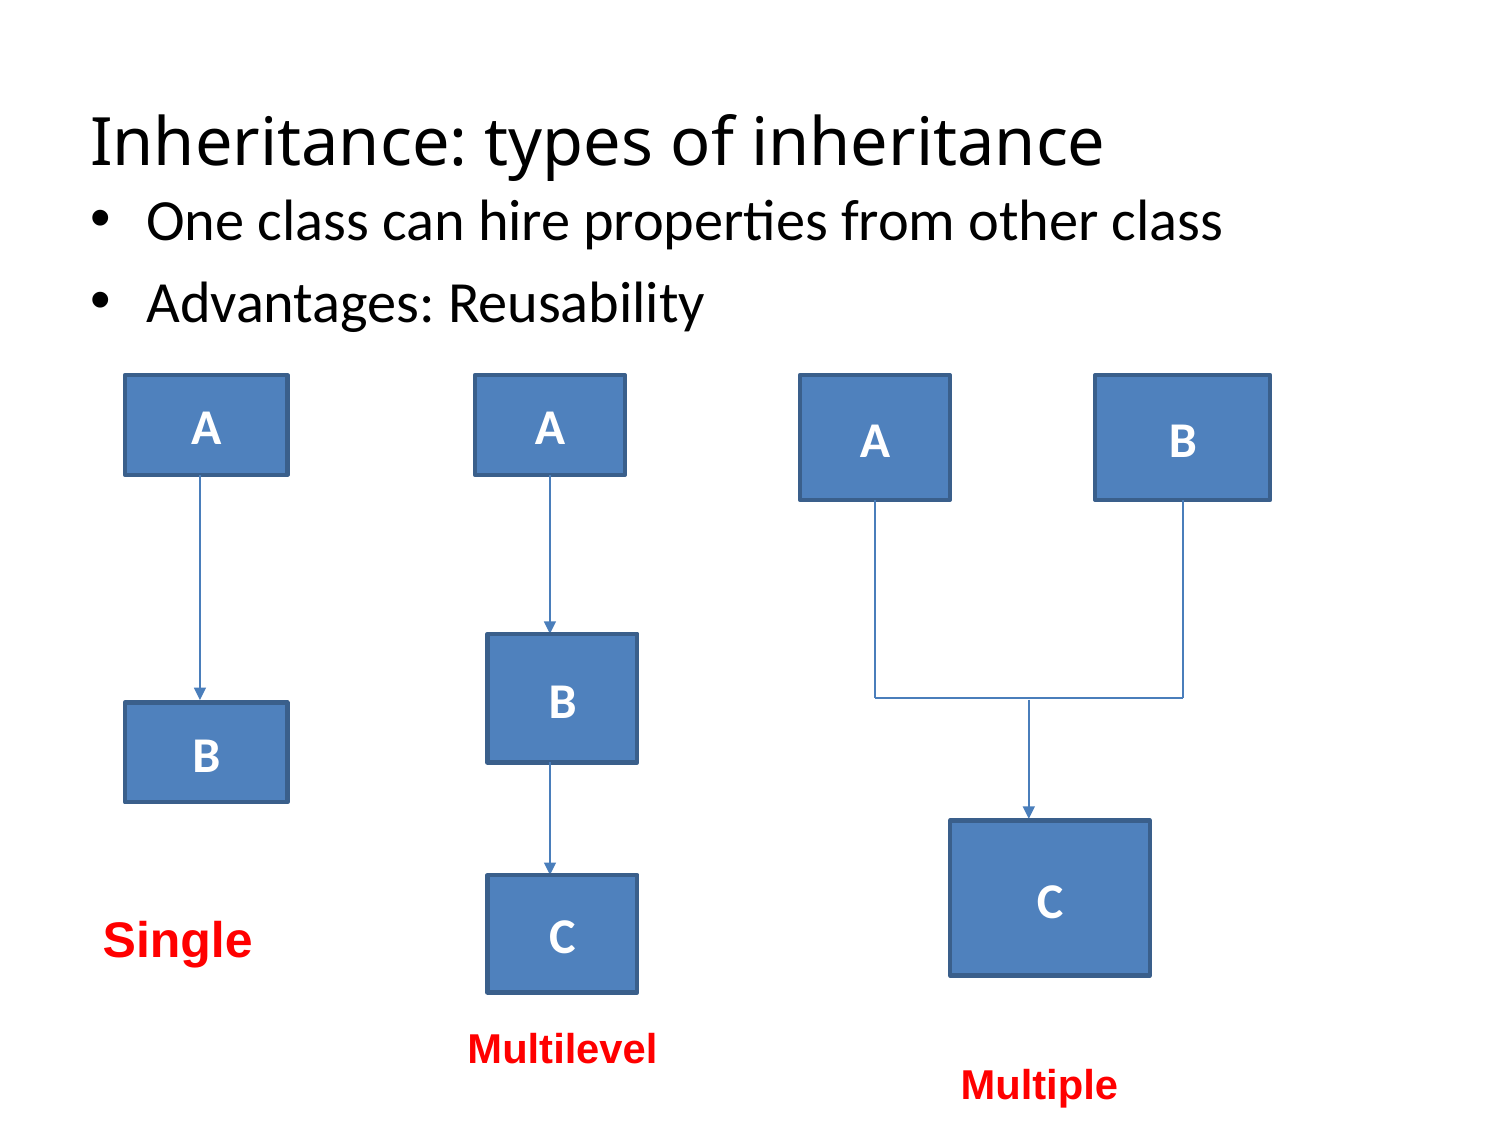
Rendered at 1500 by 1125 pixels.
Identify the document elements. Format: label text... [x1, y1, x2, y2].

list One class can hire properties from other class Advantages: Reusability [75, 174, 1425, 1005]
text_box Multilevel [452, 1014, 673, 1080]
text_box Single [87, 899, 268, 975]
title Inheritance: types of inheritance [75, 45, 1425, 174]
text_box A [473, 373, 627, 477]
text_box A [798, 373, 952, 502]
text_box C [485, 873, 639, 995]
text_box B [485, 632, 639, 765]
text_box A [123, 373, 290, 477]
text_box B [123, 700, 290, 804]
text_box C [948, 818, 1152, 978]
text_box B [1093, 373, 1272, 502]
text_box Multiple [945, 1050, 1133, 1115]
